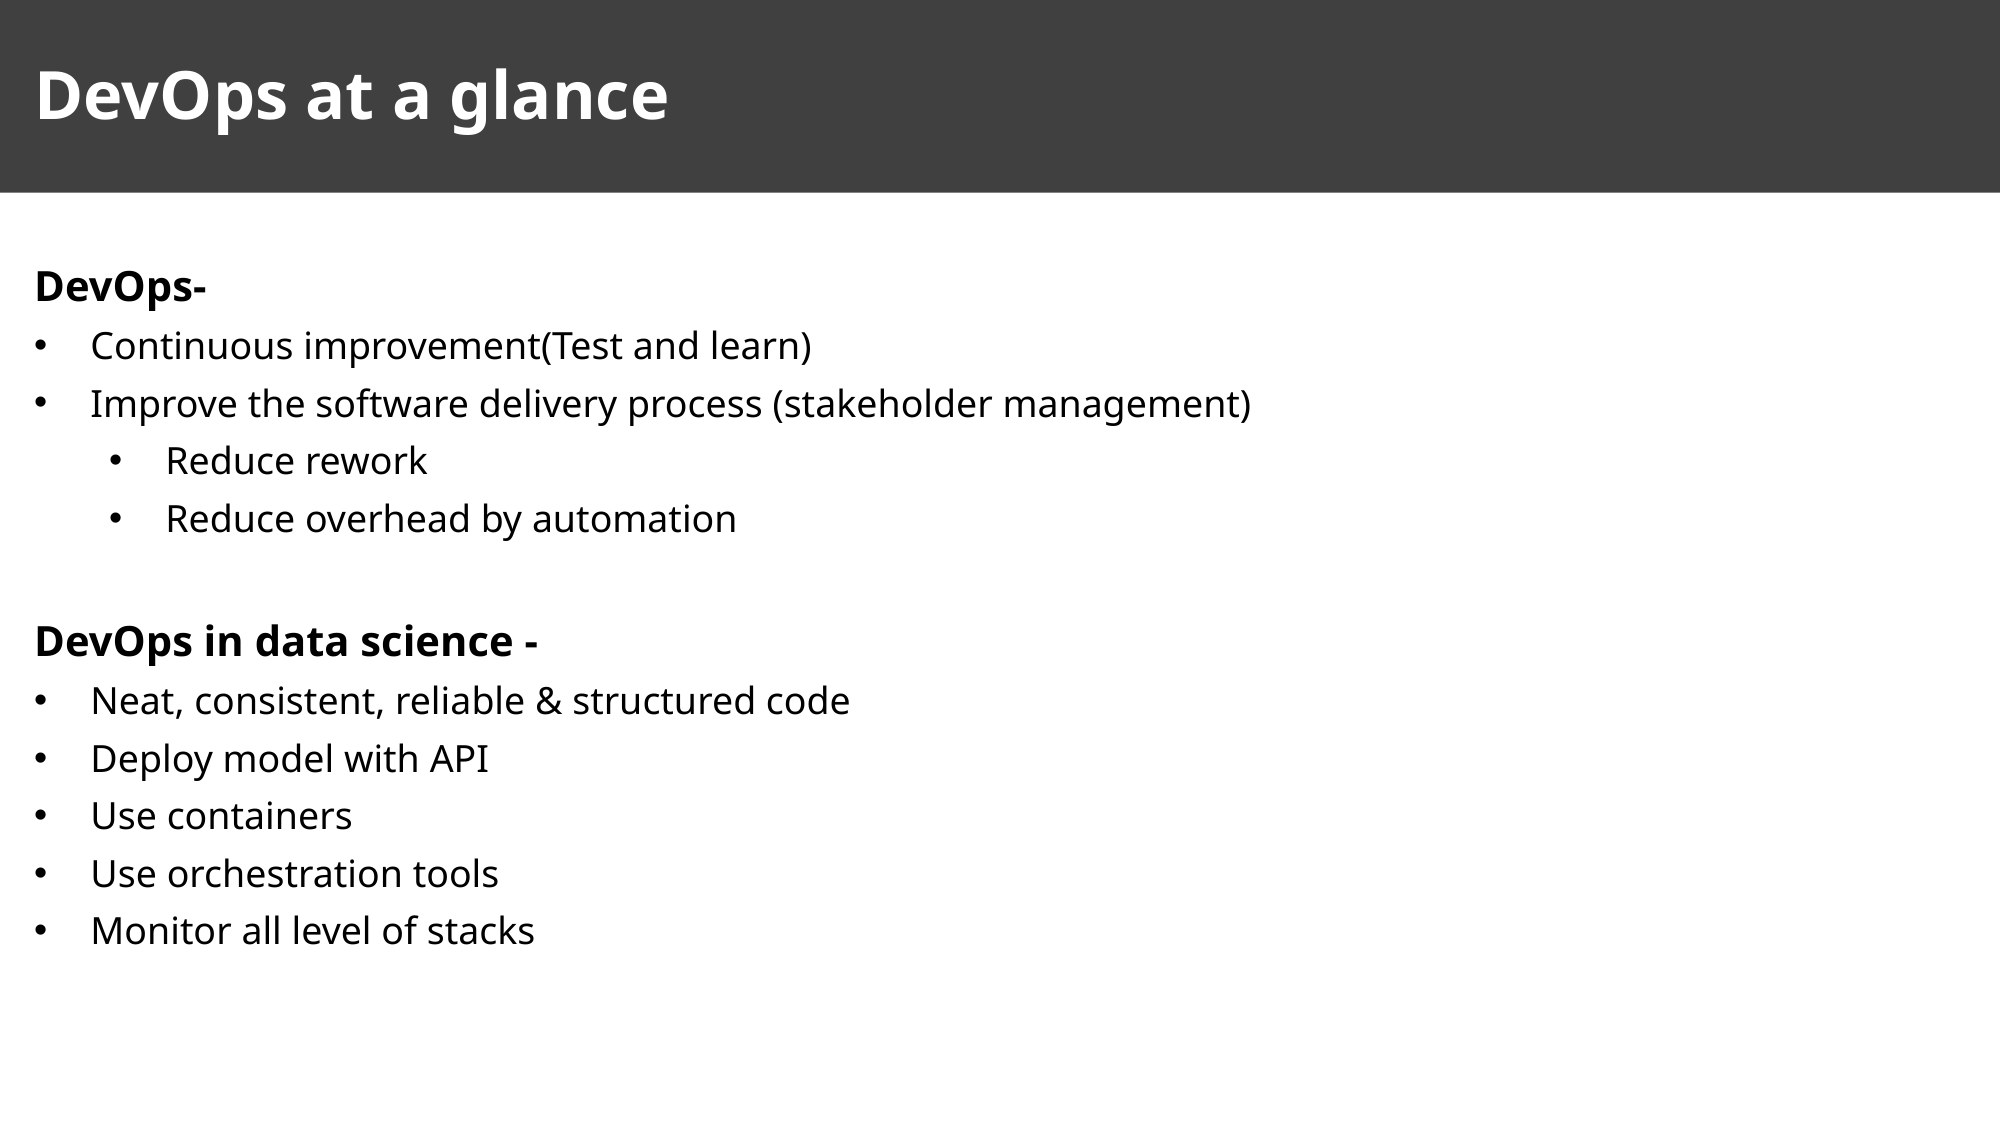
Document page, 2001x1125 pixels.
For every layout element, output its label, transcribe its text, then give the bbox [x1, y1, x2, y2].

text_box [0, 0, 2000, 194]
text_box DevOps- Continuous improvement(Test and learn) Improve the software delivery process (stakeholder management) Reduce rework Reduce overhead by automation DevOps in data science - Neat, consistent, reliable & structured code Deploy model with API Use containers Use orchestration tools Monitor all level of stacks [19, 252, 1934, 960]
text_box DevOps at a glance [19, 11, 1058, 184]
